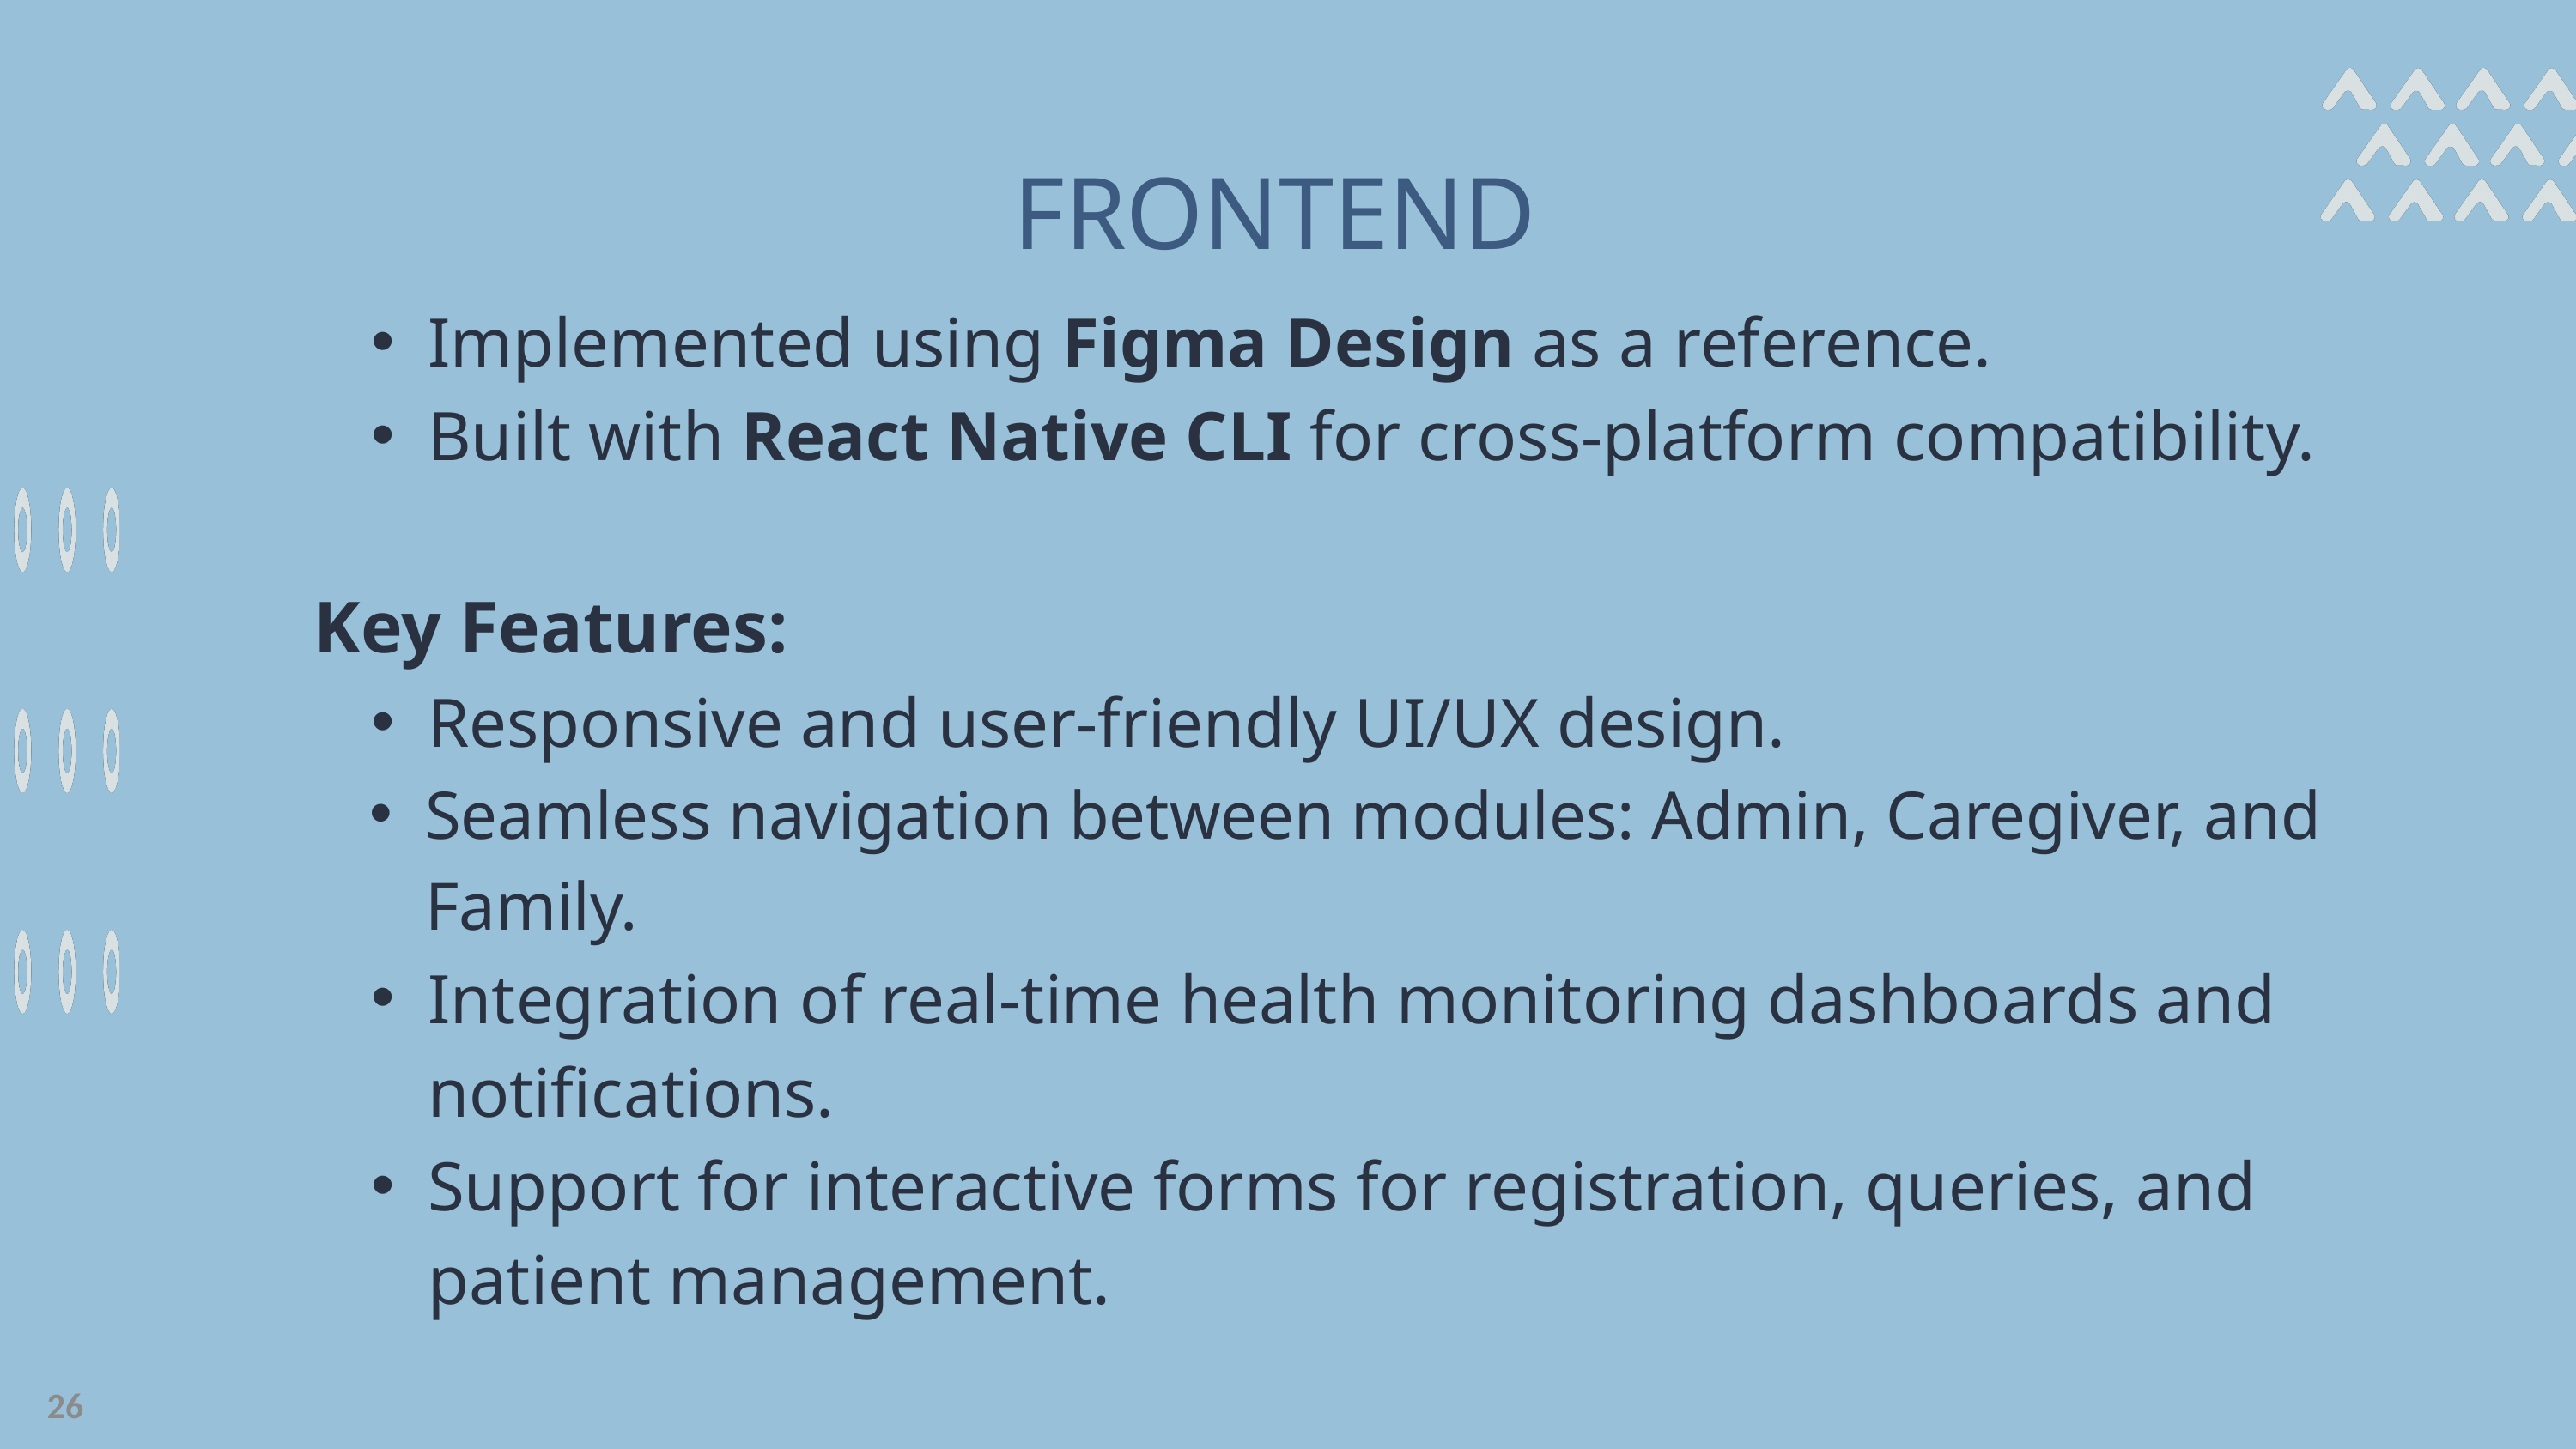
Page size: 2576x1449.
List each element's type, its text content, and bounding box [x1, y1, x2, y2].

text_box [0, 484, 120, 1014]
text_box [2320, 68, 2576, 221]
text_box Implemented using Figma Design as a reference. Built with React Native CLI for cross-platform compatibility. Key Features: Responsive and user-friendly UI/UX design. Seamless navigation between modules: Admin, Caregiver, and Family. Integration of real-time health monitoring dashboards and notifications. Support for interactive forms for registration, queries, and patient management. [313, 193, 2342, 1318]
text_box FRONTEND [489, 130, 2087, 193]
slide_number 26 [0, 1379, 97, 1431]
